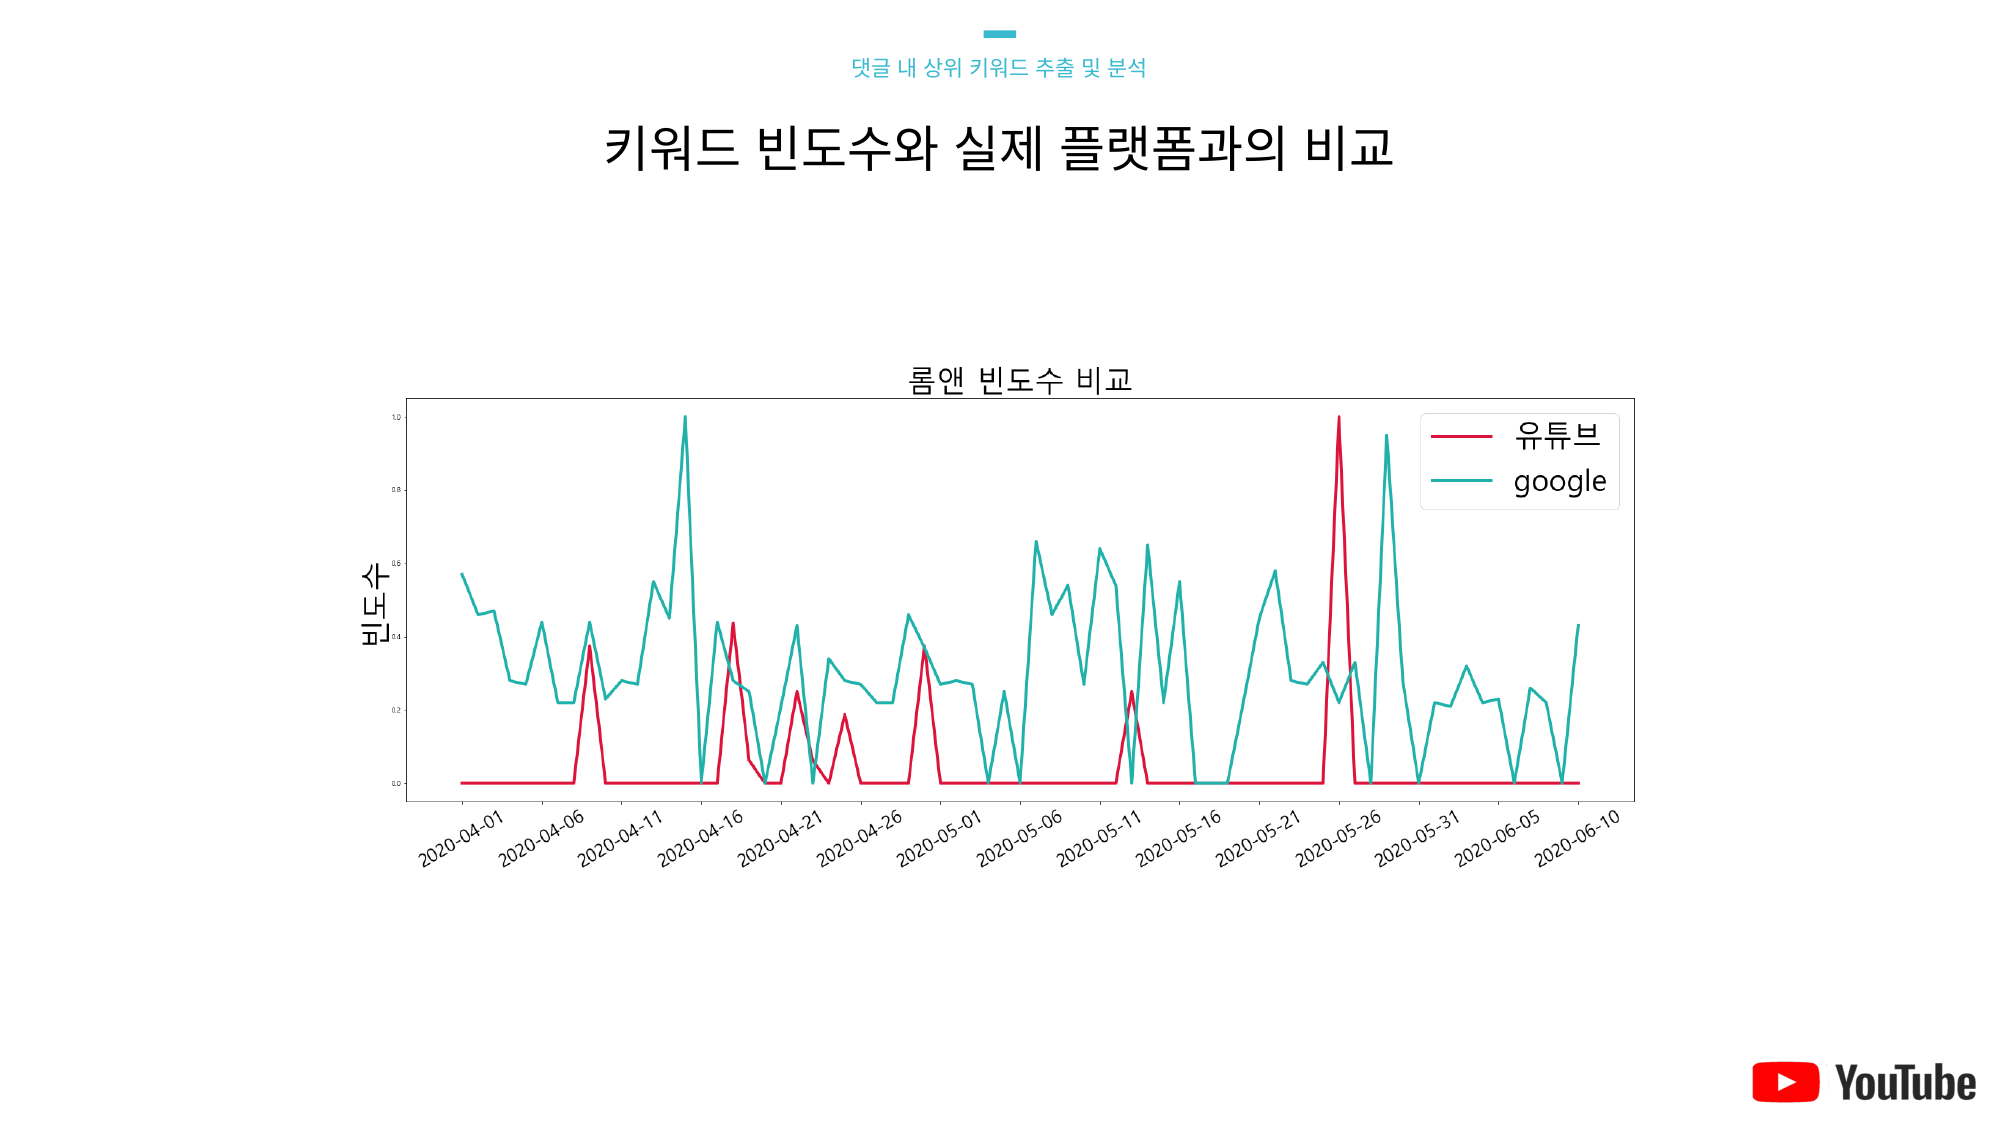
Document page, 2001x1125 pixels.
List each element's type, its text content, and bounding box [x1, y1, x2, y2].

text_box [1726, 1041, 2000, 1125]
picture [208, 334, 1792, 868]
text_box [983, 29, 1017, 39]
text_box 댓글 내 상위 키워드 추출 및 분석 [780, 47, 1220, 89]
text_box 키워드 빈도수와 실제 플랫폼과의 비교 [589, 110, 1411, 185]
